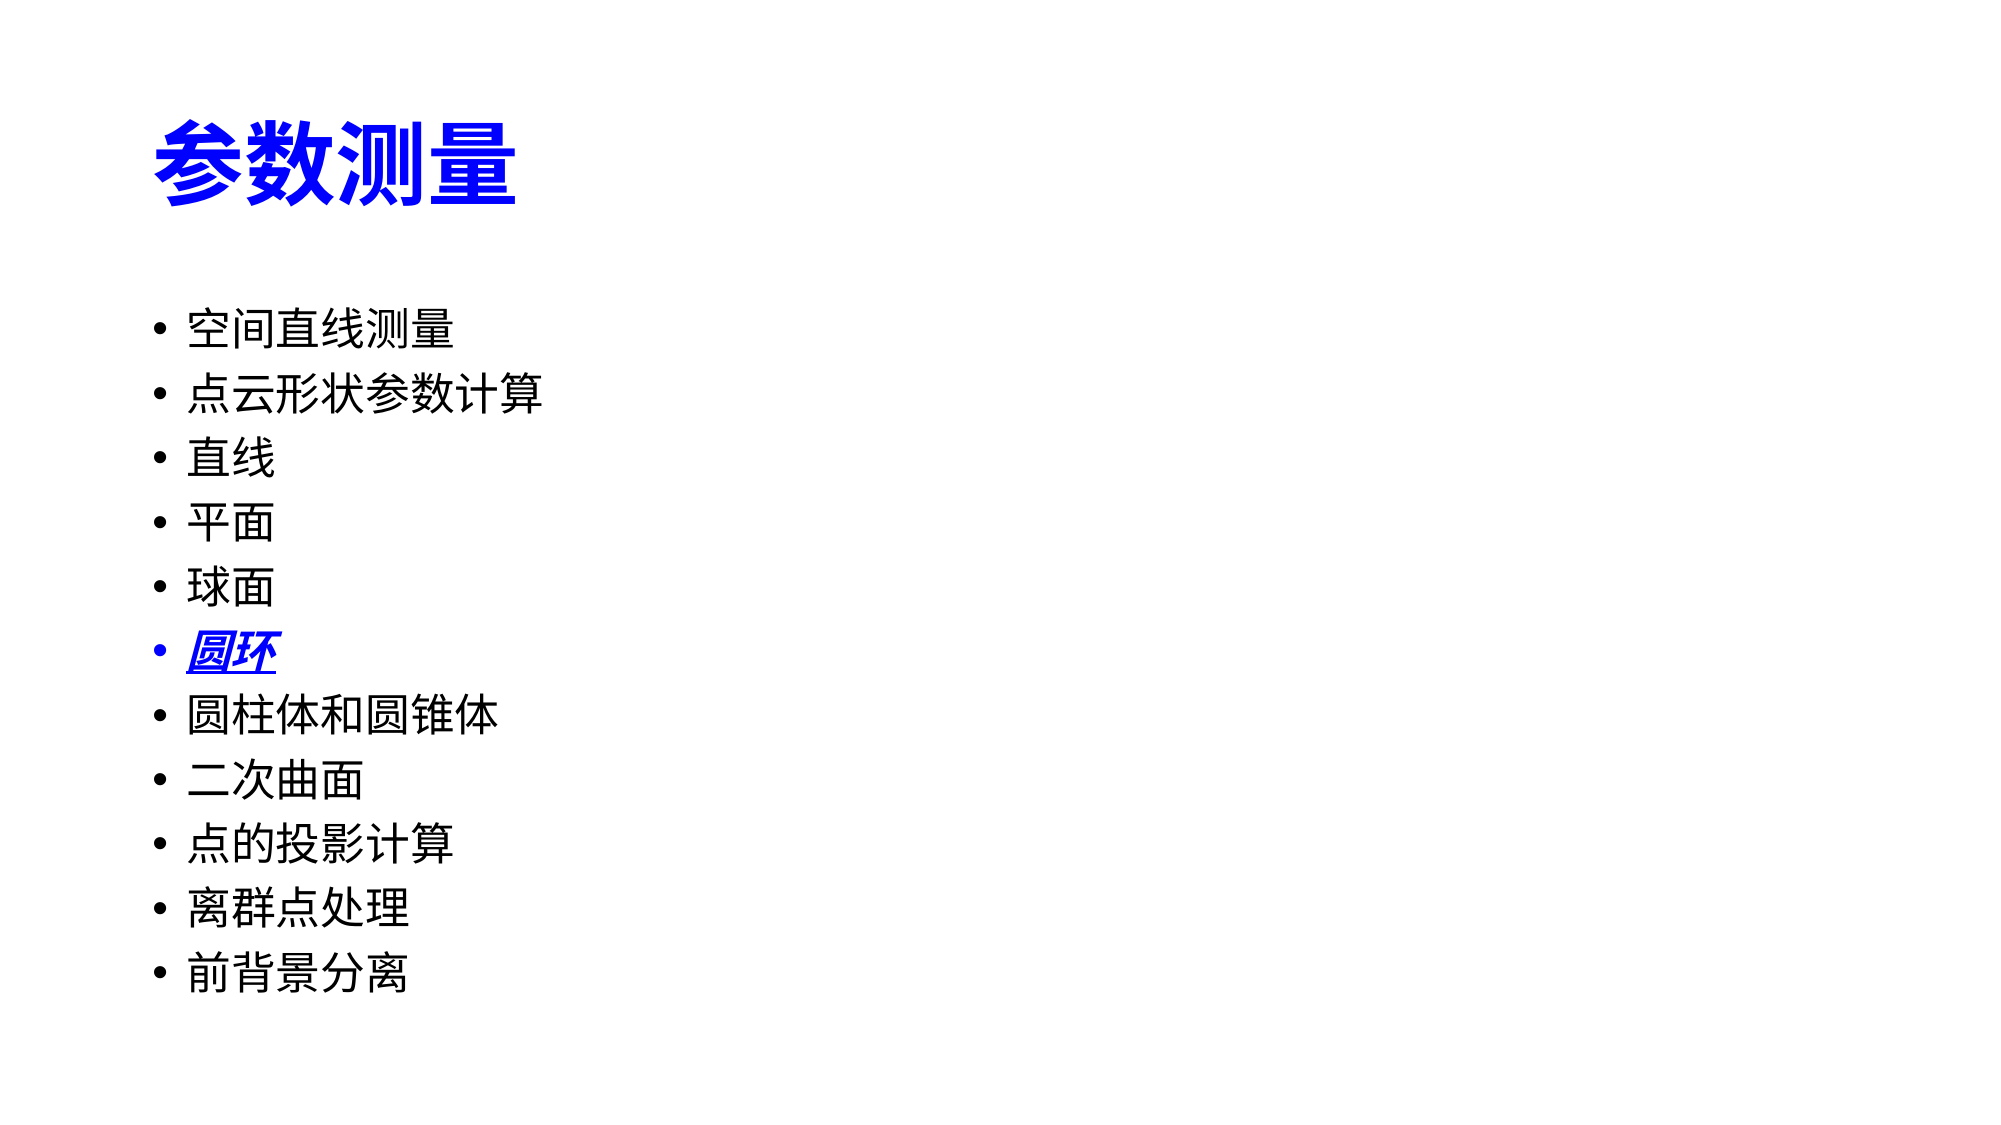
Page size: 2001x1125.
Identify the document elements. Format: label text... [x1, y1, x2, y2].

list 空间直线测量 点云形状参数计算 直线 平面 球面 圆环 圆柱体和圆锥体 二次曲面 点的投影计算 离群点处理 前背景分离 [137, 299, 1863, 1014]
title 参数测量 [137, 59, 1863, 278]
